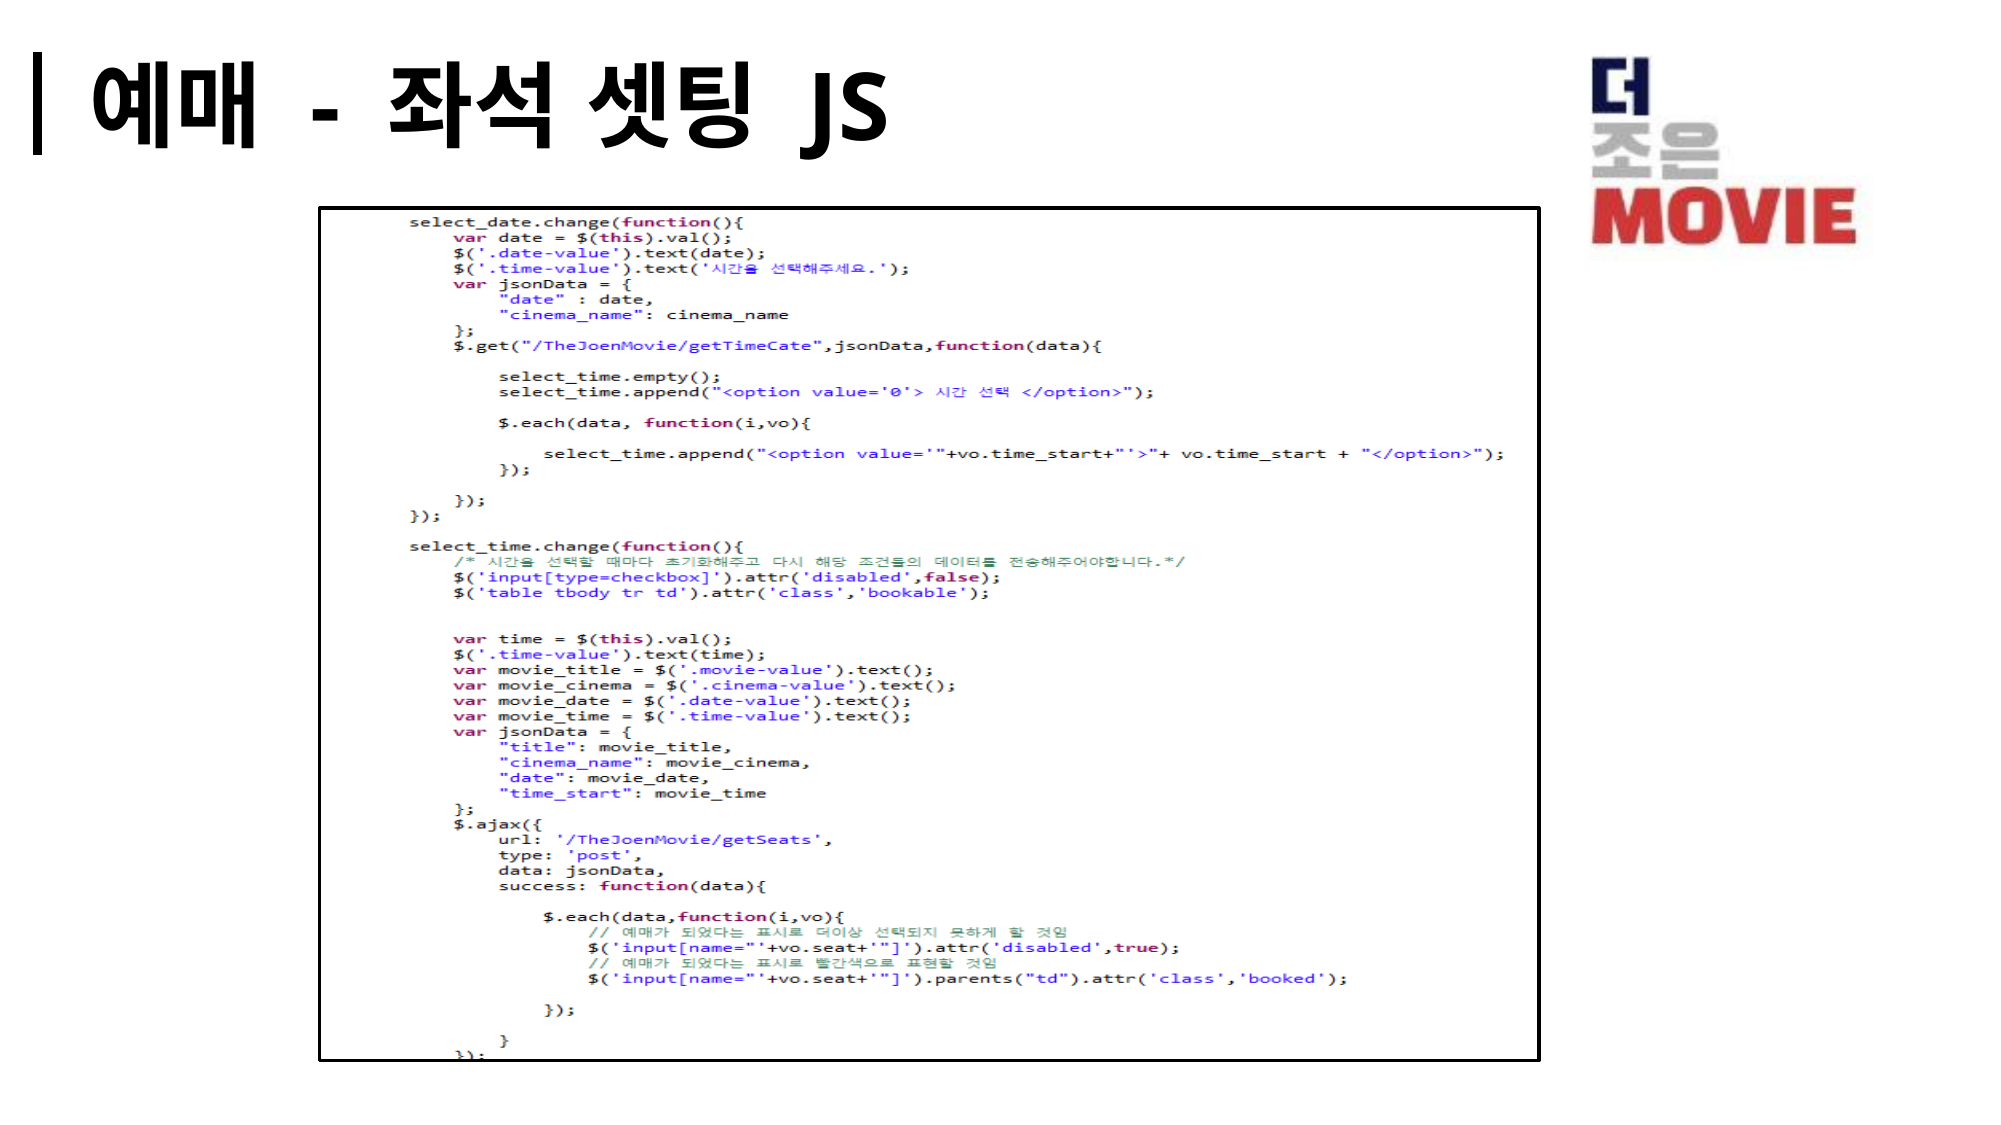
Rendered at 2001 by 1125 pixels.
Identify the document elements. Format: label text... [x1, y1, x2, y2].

picture [1575, 44, 1874, 262]
text_box 예매 - 좌석 셋팅 JS [74, 39, 1329, 167]
picture [320, 209, 1538, 1060]
